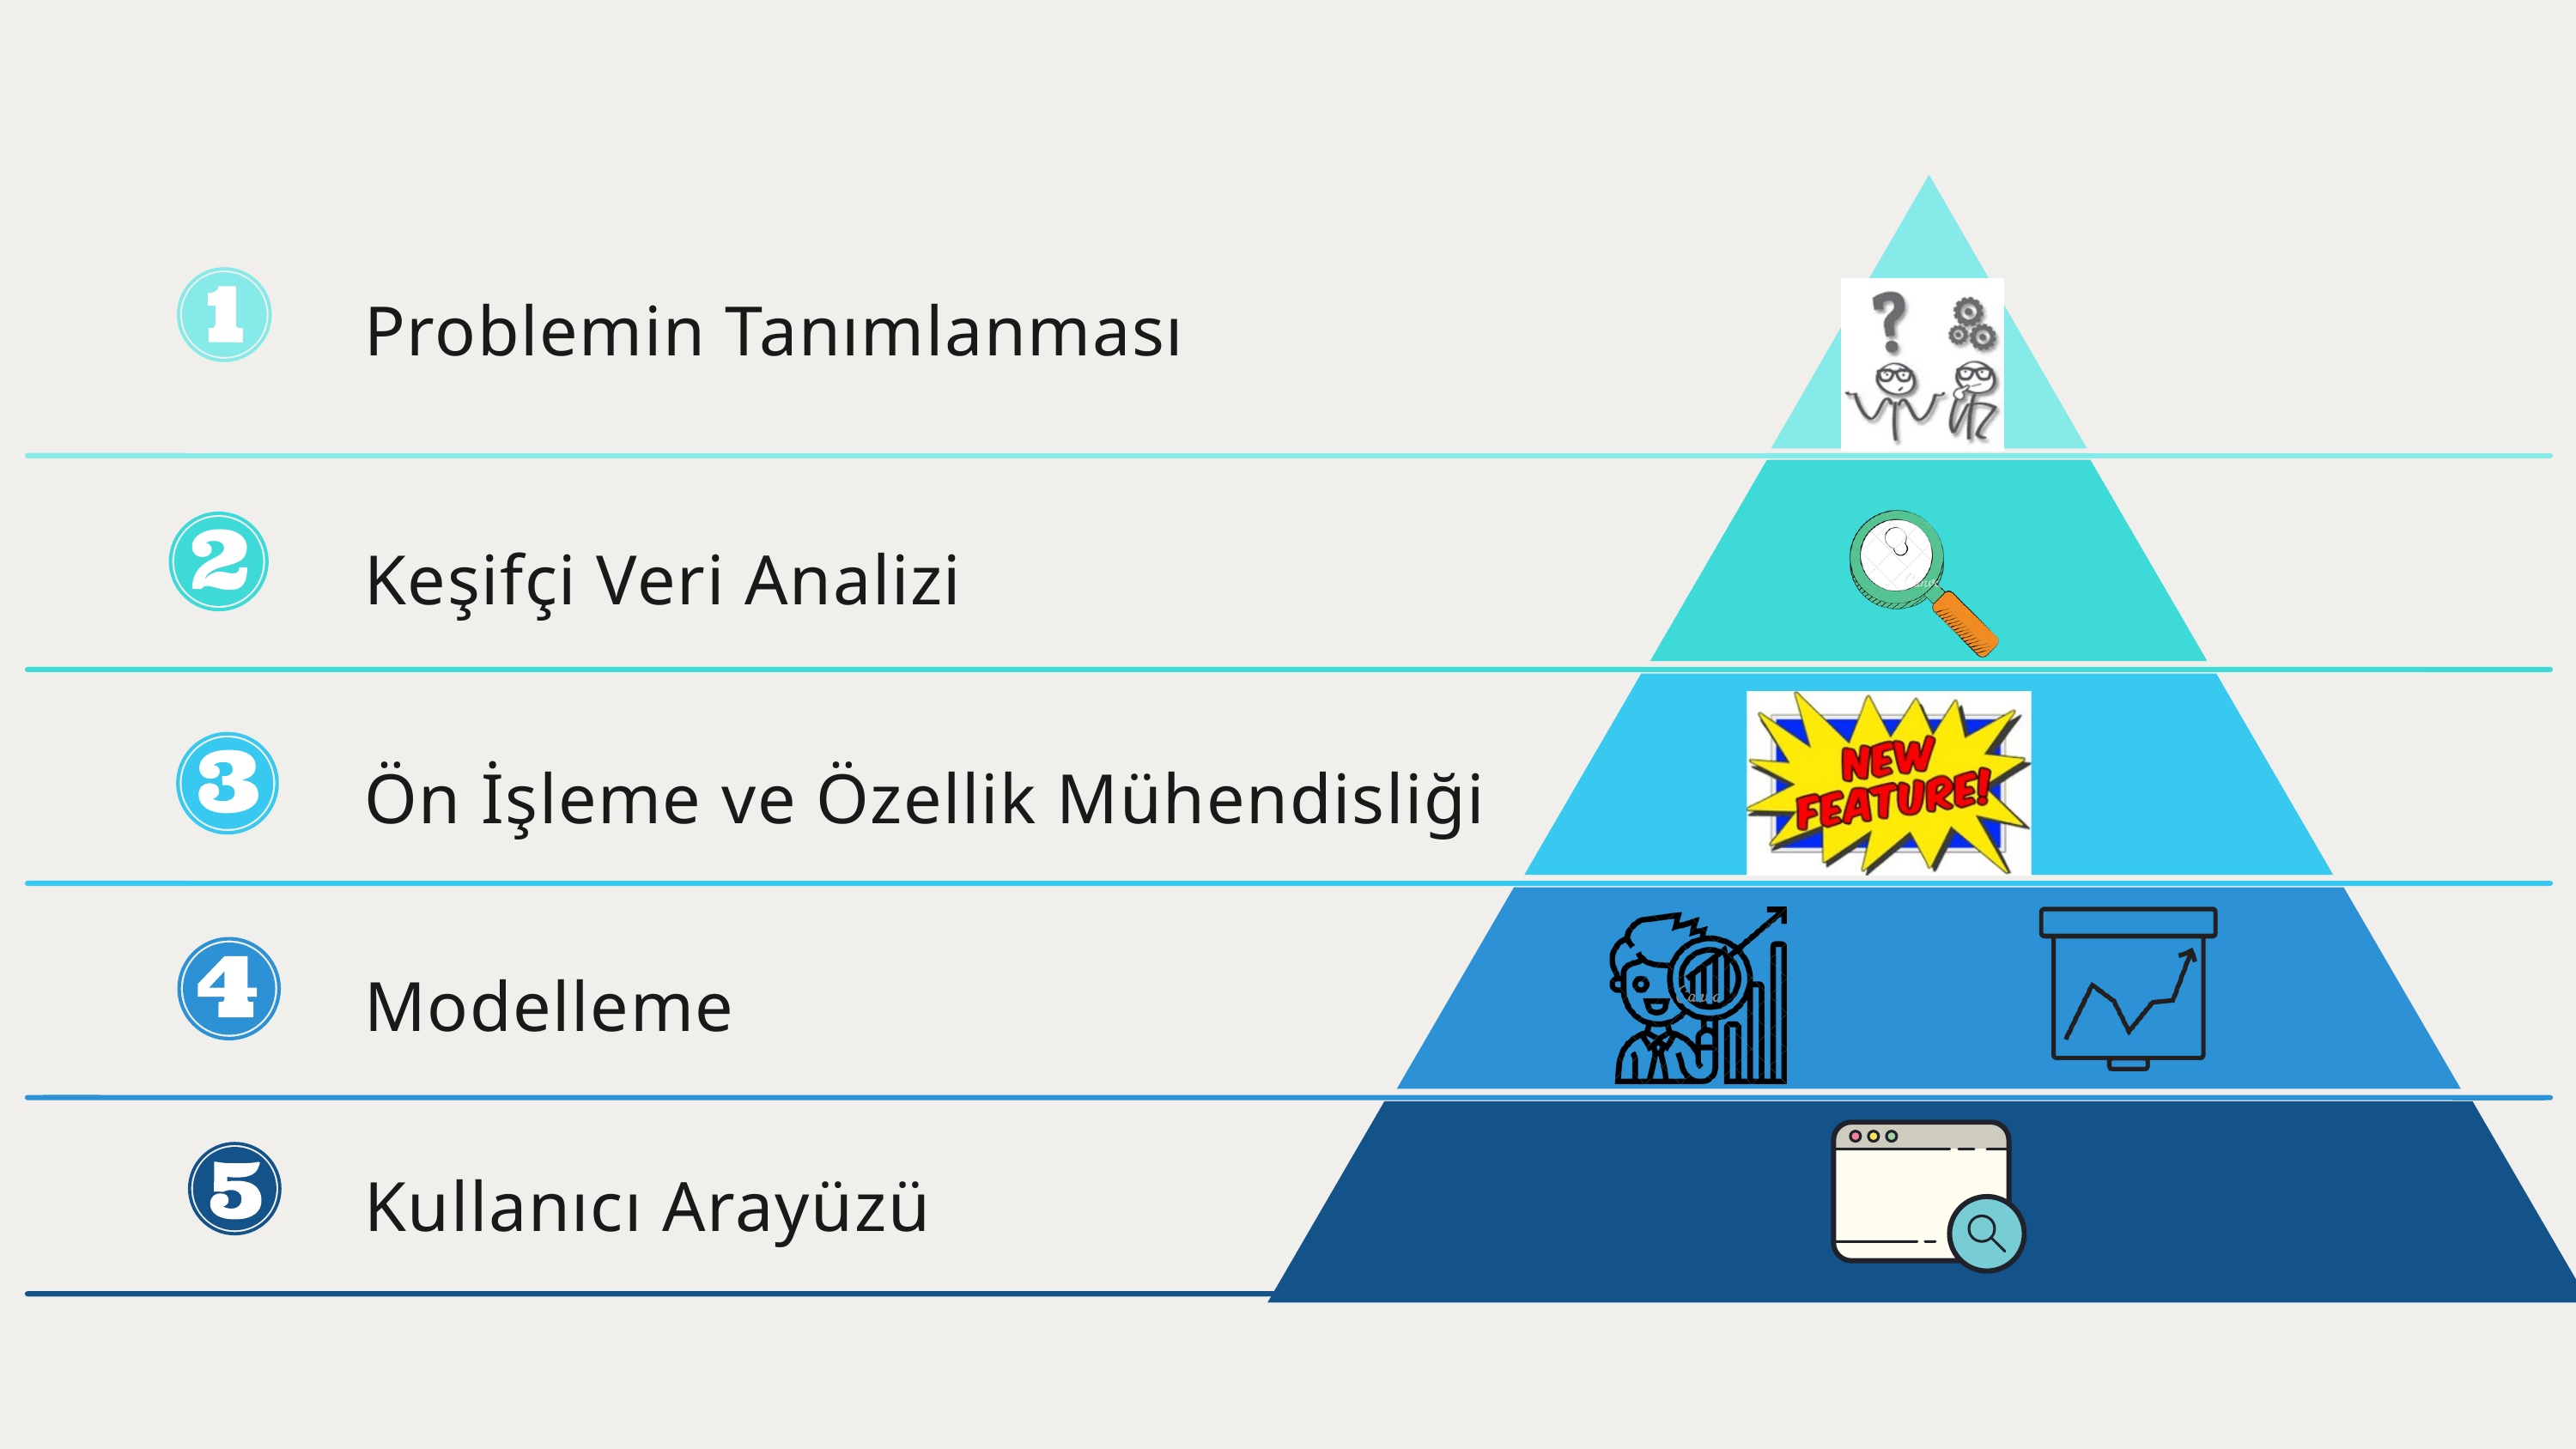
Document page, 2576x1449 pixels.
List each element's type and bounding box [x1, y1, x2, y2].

text_box [1826, 1114, 2032, 1279]
text_box [162, 505, 275, 618]
text_box [1609, 906, 1788, 1084]
text_box [1845, 505, 1999, 658]
text_box [1747, 691, 2032, 876]
text_box [169, 725, 285, 841]
text_box [18, 169, 2576, 1308]
text_box [182, 1136, 288, 1241]
text_box [2038, 906, 2218, 1071]
text_box [171, 931, 288, 1047]
text_box [171, 261, 278, 368]
picture [1840, 278, 2004, 452]
